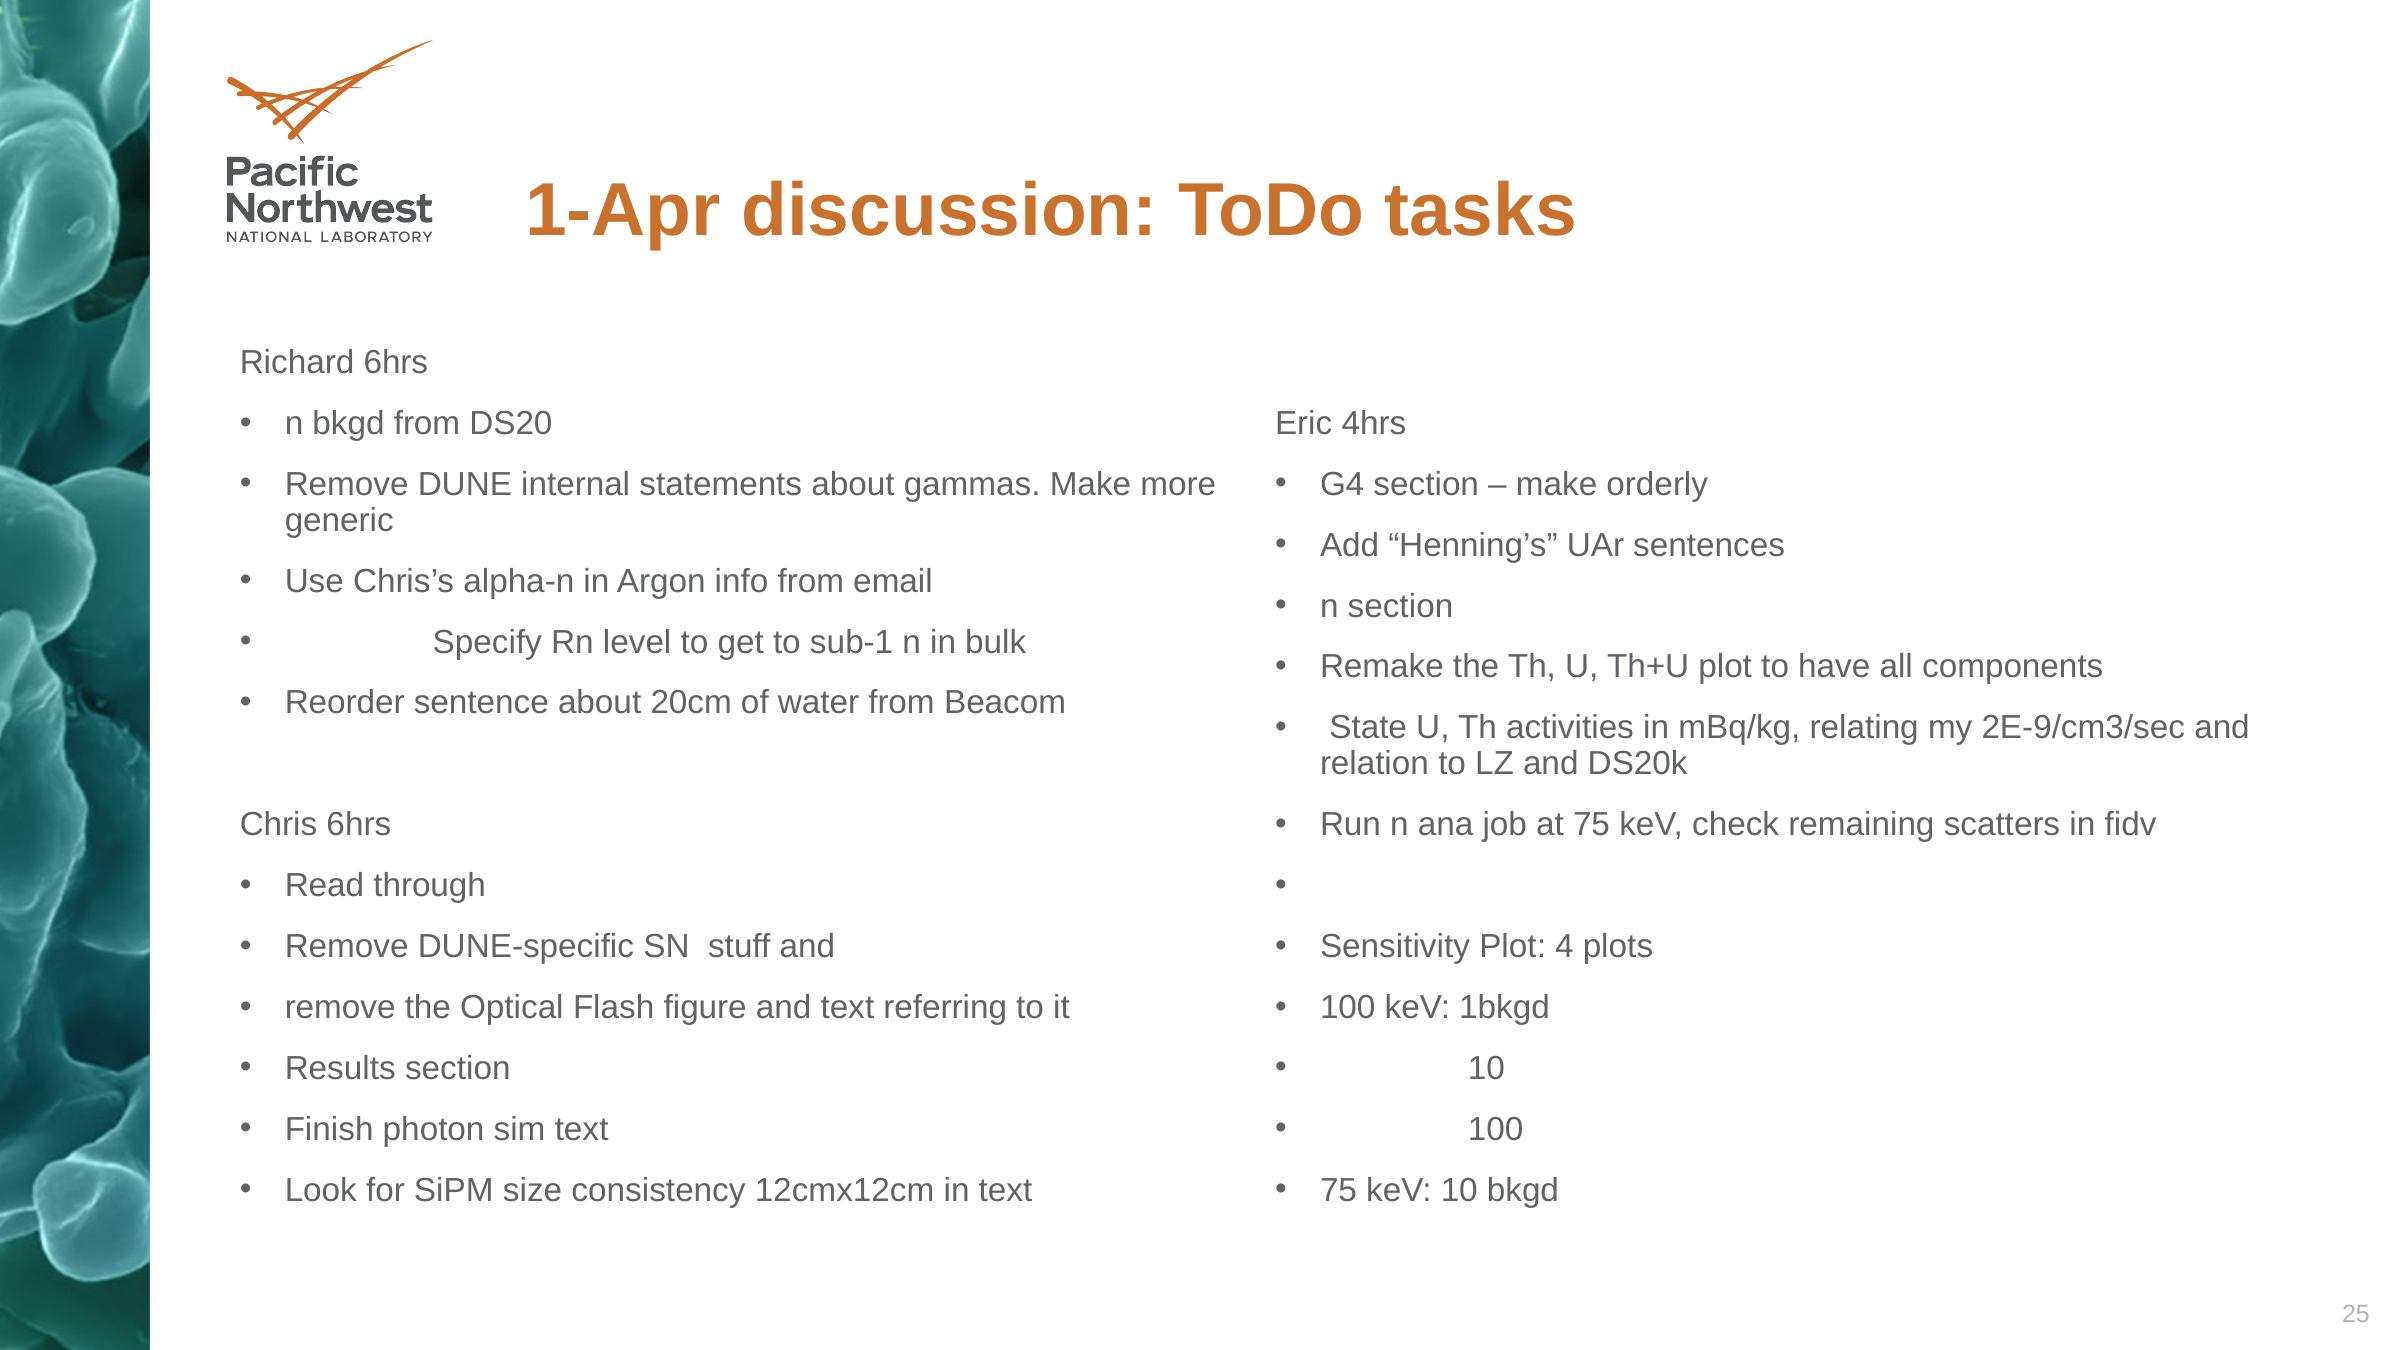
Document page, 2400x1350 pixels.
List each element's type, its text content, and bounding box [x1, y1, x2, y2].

picture [0, 0, 149, 1350]
picture [225, 38, 435, 244]
title 1-Apr discussion: ToDo tasks [525, 44, 2325, 260]
list Richard 6hrs n bkgd from DS20 Remove DUNE internal statements about gammas. Make more generic Use Chris’s alpha-n in Argon info from email Specify Rn level to get to sub-1 n in bulk Reorder sentence about 20cm of water from Beacom Chris 6hrs Read through Remove DUNE-specific SN stuff and remove the Optical Flash figure and text referring to it Results section Finish photon sim text Look for SiPM size consistency 12cmx12cm in text Eric 4hrs G4 section – make orderly Add “Henning’s” UAr sentences n section Remake the Th, U, Th+U plot to have all components State U, Th activities in mBq/kg, relating my 2E-9/cm3/sec and relation to LZ and DS20k Run n ana job at 75 keV, check remaining scatters in fidv Sensitivity Plot: 4 plots 100 keV: 1bkgd 10 100 75 keV: 10 bkgd [225, 337, 2325, 1238]
slide_number 25 [2295, 1275, 2370, 1350]
